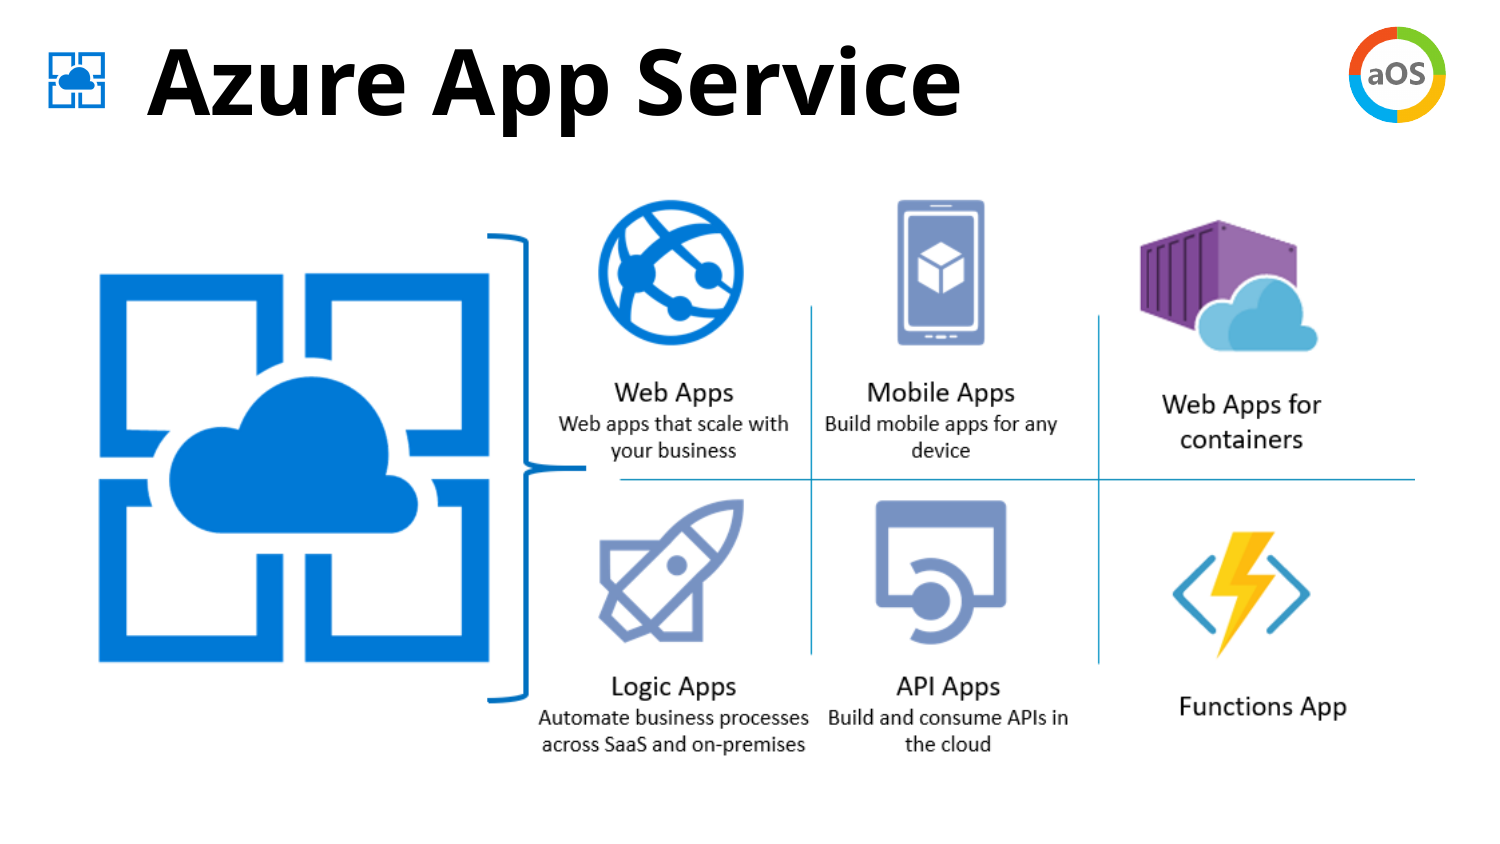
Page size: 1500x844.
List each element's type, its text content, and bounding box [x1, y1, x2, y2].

picture [47, 50, 106, 109]
text_box Azure App Service [132, 16, 1500, 142]
picture [57, 179, 1415, 794]
